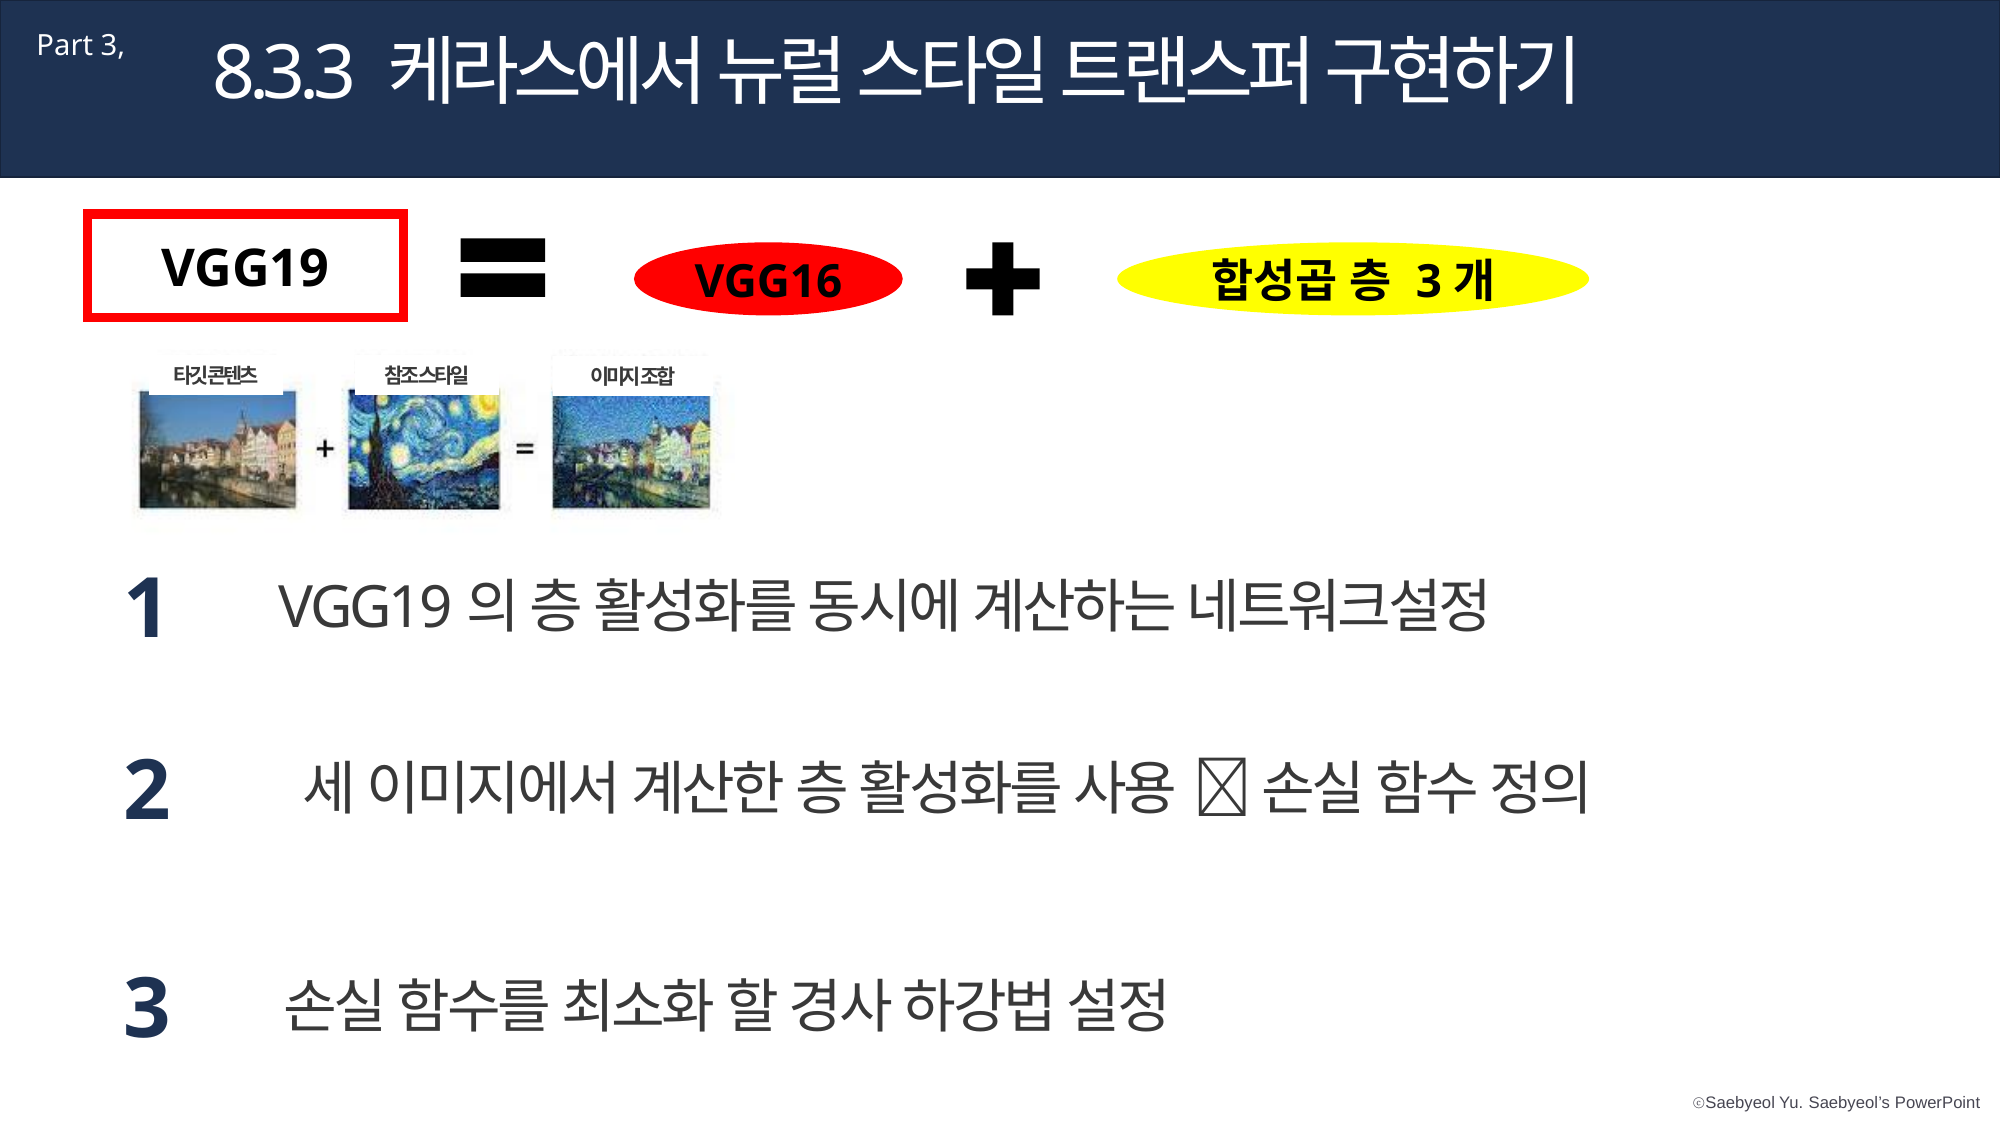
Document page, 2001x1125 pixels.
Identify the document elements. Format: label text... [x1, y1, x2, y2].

text_box VGG19 [86, 213, 404, 318]
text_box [106, 349, 748, 541]
text_box Part 3, [21, 19, 148, 69]
text_box [0, 0, 2000, 178]
text_box [460, 237, 546, 263]
text_box [460, 272, 546, 298]
text_box 8.3.3 케라스에서 뉴럴 스타일 트랜스퍼 구현하기 [197, 16, 1598, 122]
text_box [106, 546, 1559, 663]
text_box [106, 728, 1683, 845]
text_box VGG16 [632, 241, 904, 317]
text_box [965, 241, 1041, 316]
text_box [106, 947, 1242, 1064]
text_box 합성곱 층 3개 [1116, 241, 1591, 317]
